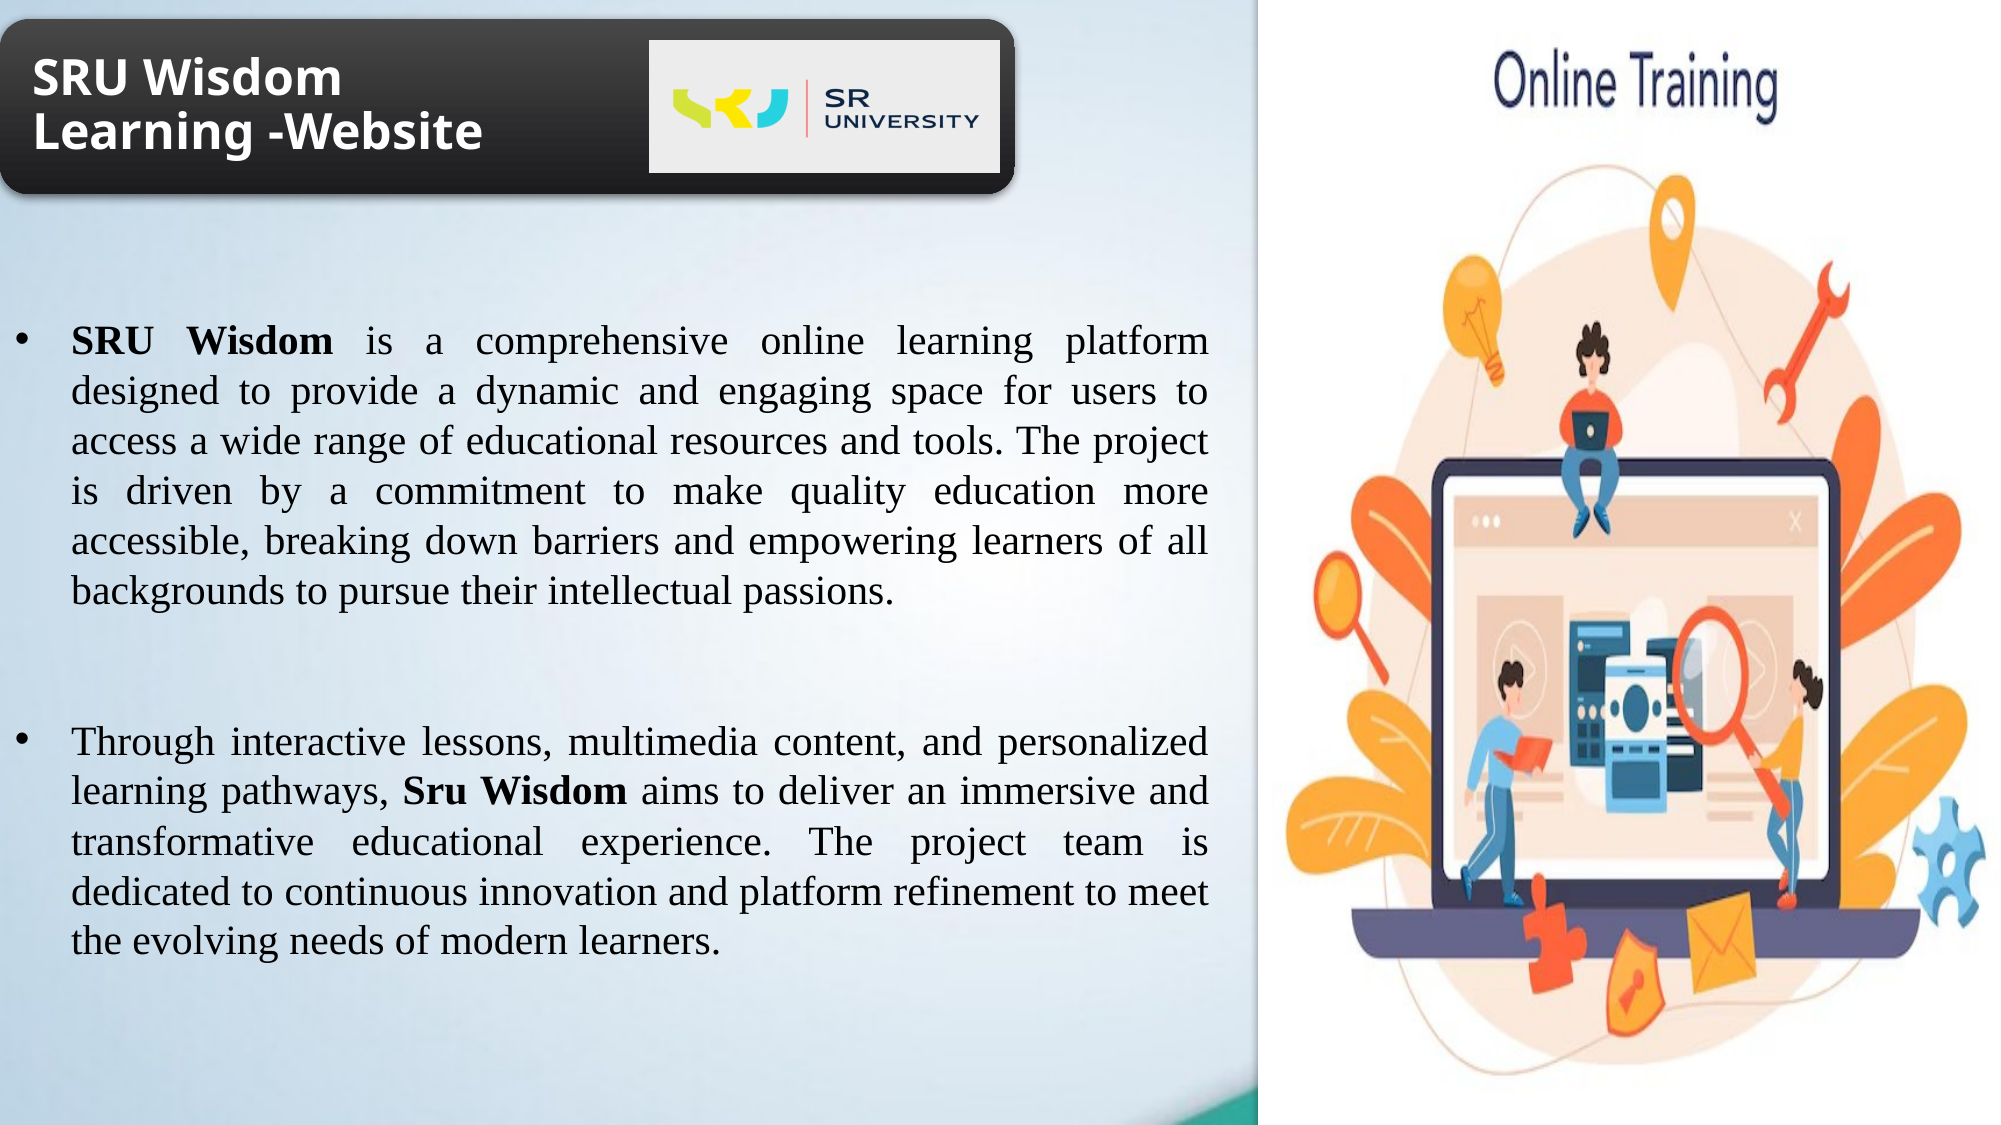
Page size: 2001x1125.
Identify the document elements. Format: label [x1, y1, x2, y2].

picture [648, 40, 1001, 173]
text_box [0, 17, 1016, 196]
list [0, 0, 1267, 1125]
picture [1271, 0, 2000, 1125]
